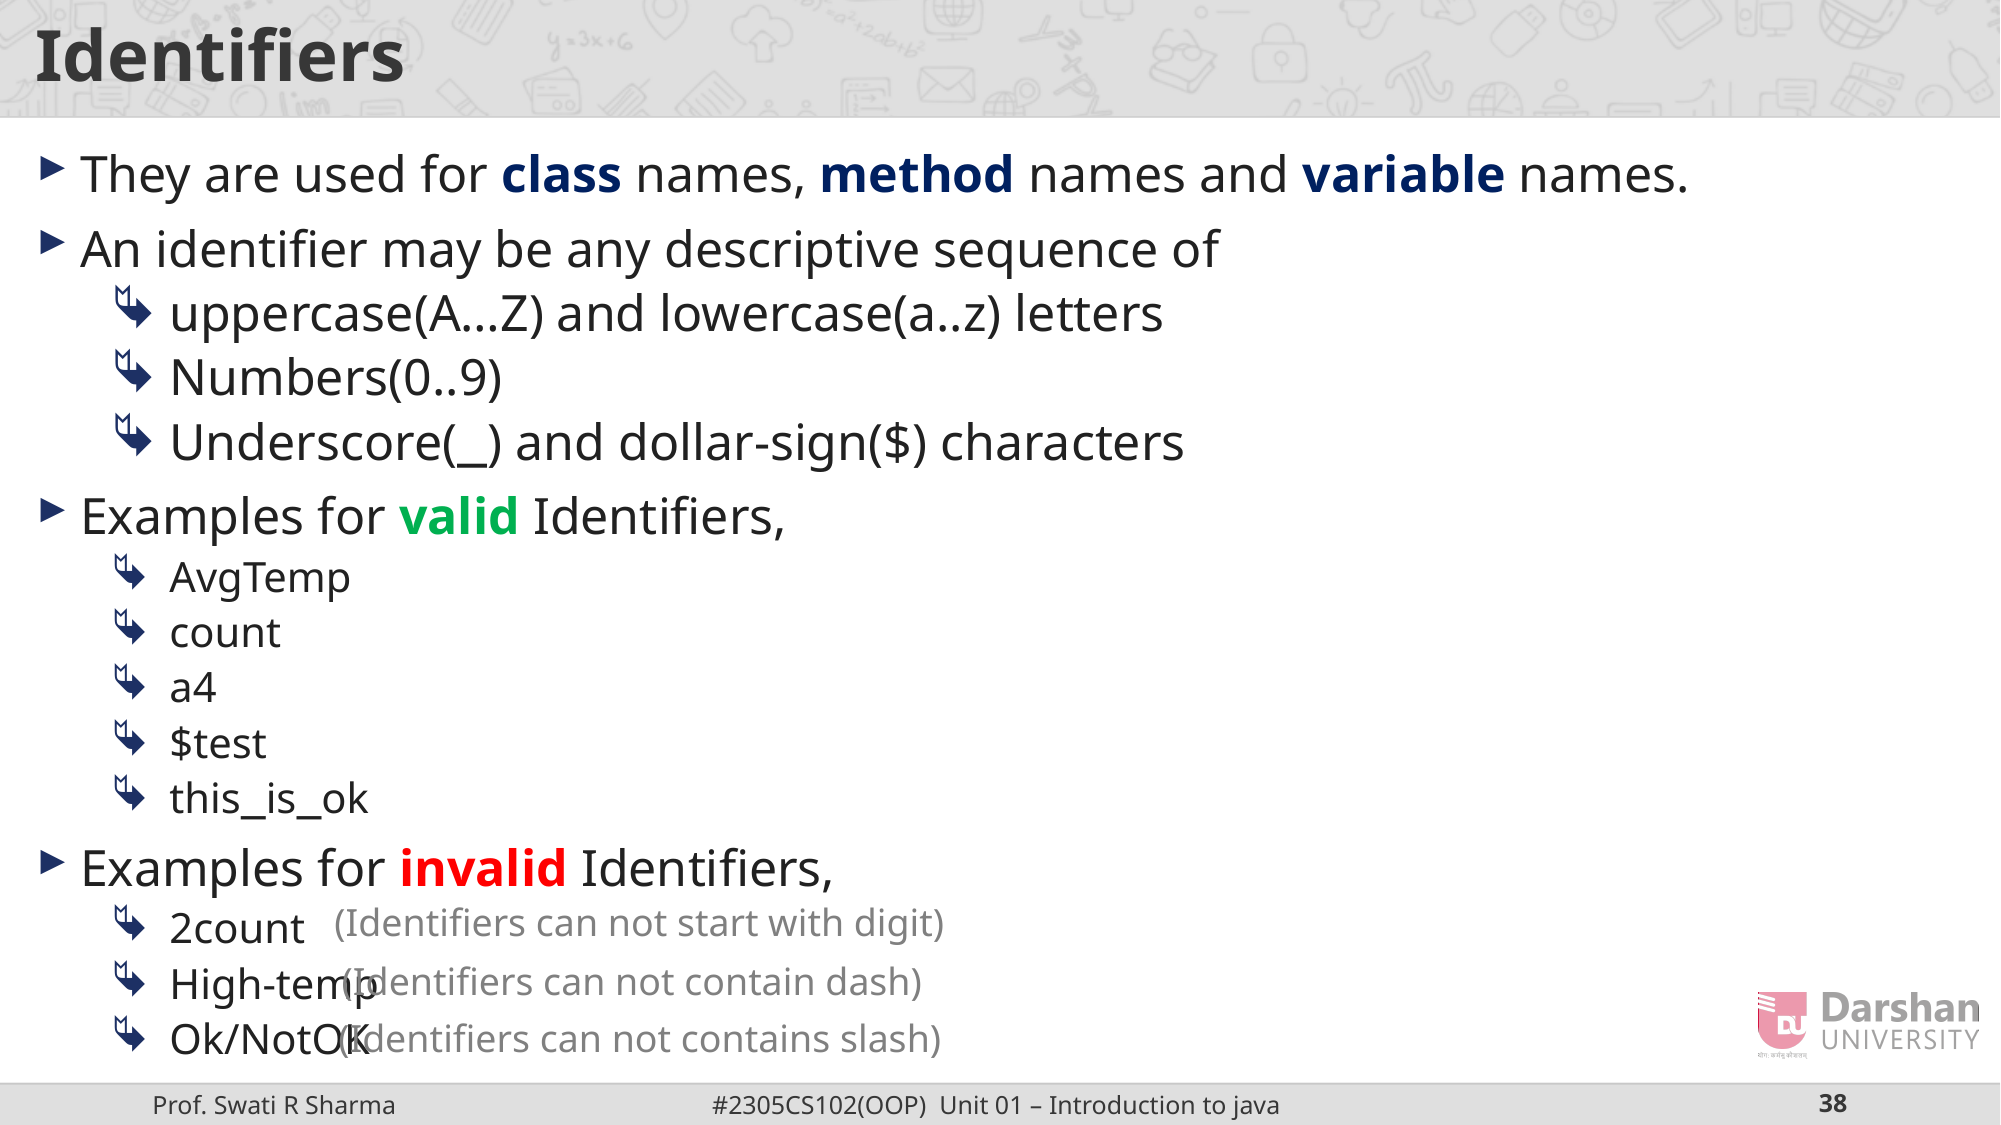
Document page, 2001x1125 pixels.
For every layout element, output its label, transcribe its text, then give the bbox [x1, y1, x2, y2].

list They are used for class names, method names and variable names. An identifier may be any descriptive sequence of uppercase(A…Z) and lowercase(a..z) letters Numbers(0..9) Underscore(_) and dollar-sign($) characters Examples for valid Identifiers, AvgTemp count a4 $test this_is_ok Examples for invalid Identifiers, 2count High-temp Ok/NotOK [21, 141, 1979, 1059]
text_box (Identifiers can not contain dash) [326, 950, 938, 1007]
title Identifiers [0, 0, 2000, 117]
text_box (Identifiers can not start with digit) [319, 891, 960, 952]
text_box (Identifiers can not contains slash) [323, 1007, 957, 1068]
